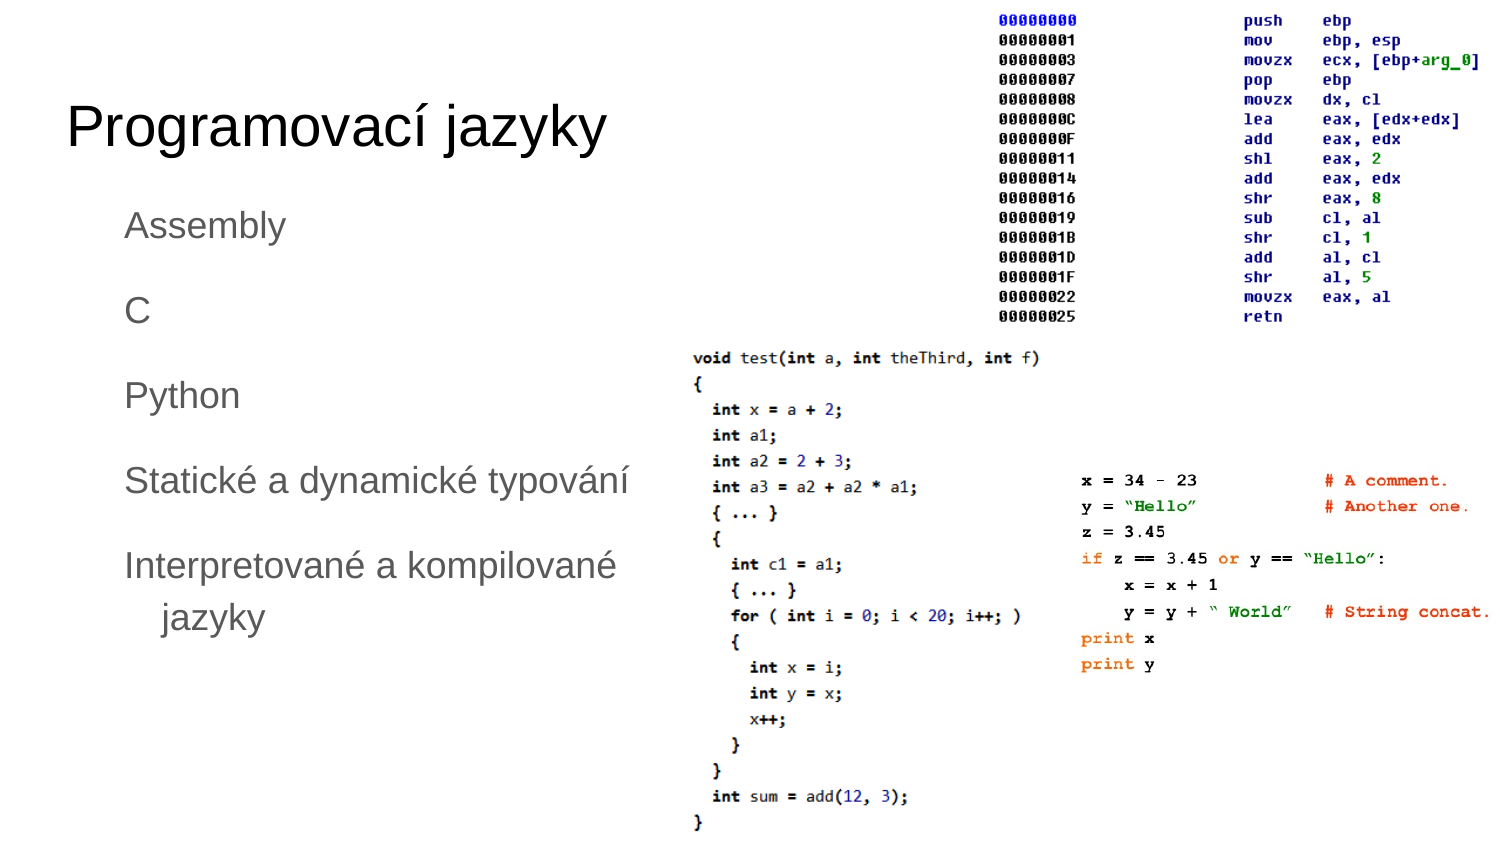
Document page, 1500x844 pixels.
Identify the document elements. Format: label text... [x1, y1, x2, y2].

list Assembly C Python Statické a dynamické typování Interpretované a kompilované jazyky [71, 179, 711, 740]
title Programovací jazyky [51, 72, 991, 167]
picture [683, 347, 1500, 844]
picture [996, 11, 1485, 328]
